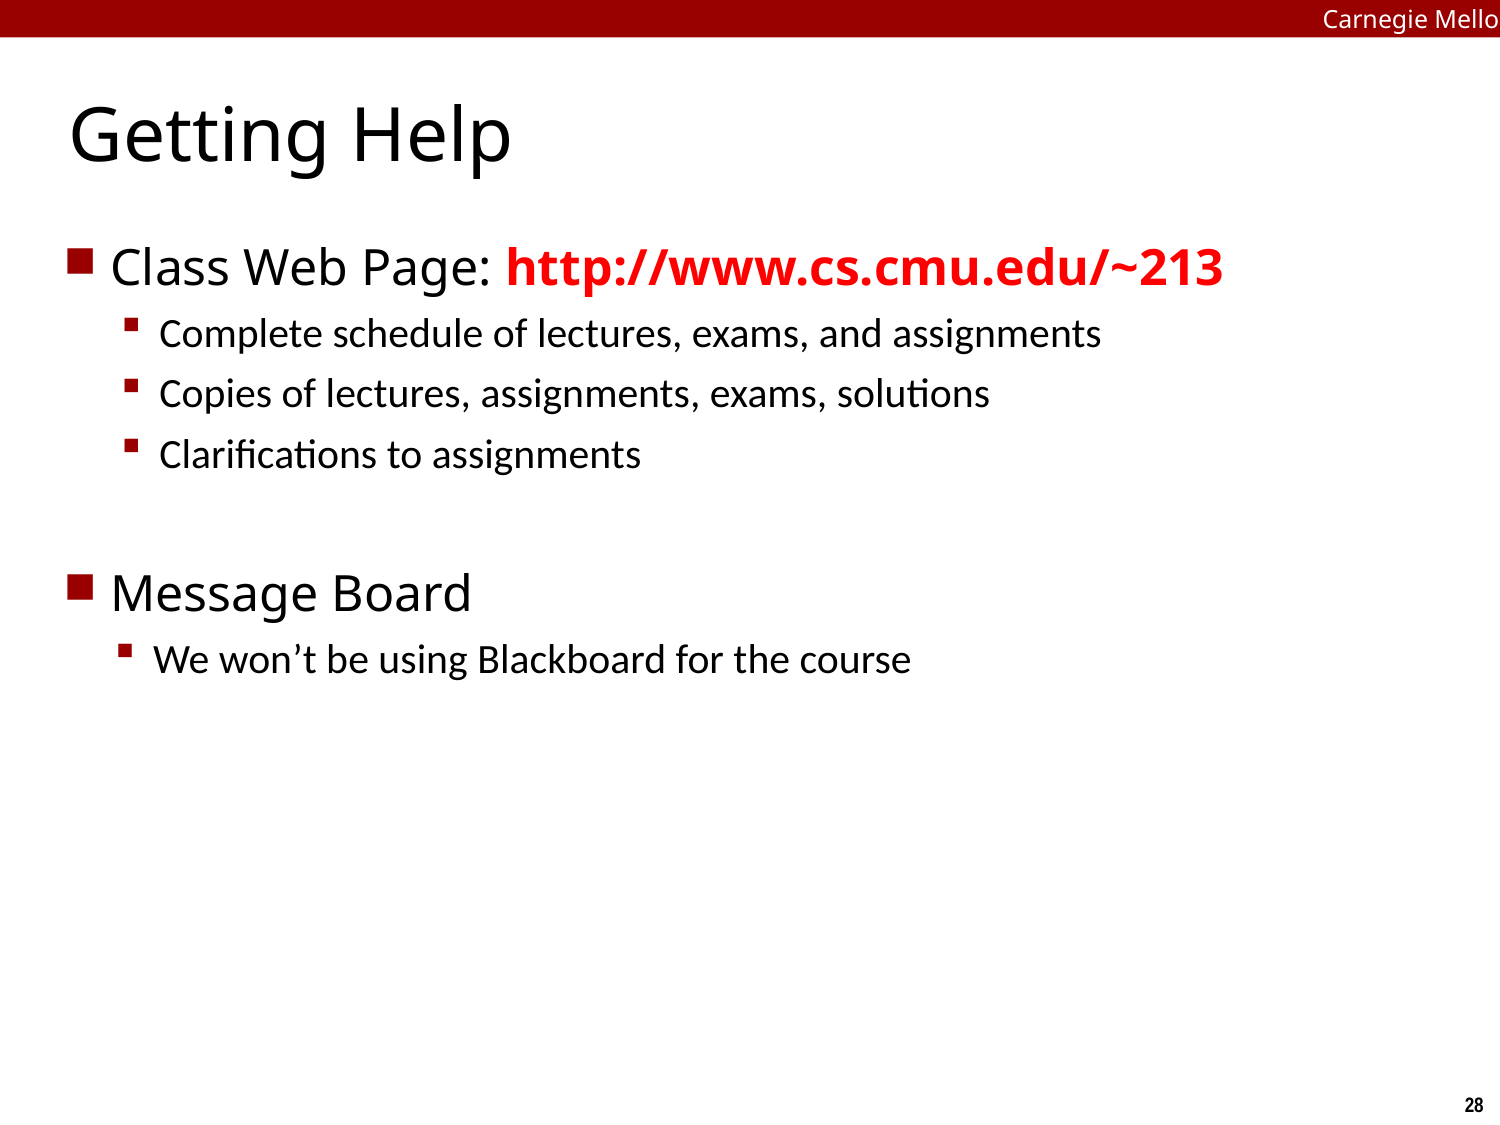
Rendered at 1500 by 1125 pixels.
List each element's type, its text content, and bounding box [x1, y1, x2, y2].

list Class Web Page: http://www.cs.cmu.edu/~213 Complete schedule of lectures, exams, and assignments Copies of lectures, assignments, exams, solutions Clarifications to assignments Message Board We won’t be using Blackboard for the course [62, 228, 1438, 1122]
title Getting Help [62, 41, 1438, 222]
text_box Carnegie Mellon [1322, 3, 1500, 33]
text_box [0, 0, 1500, 38]
